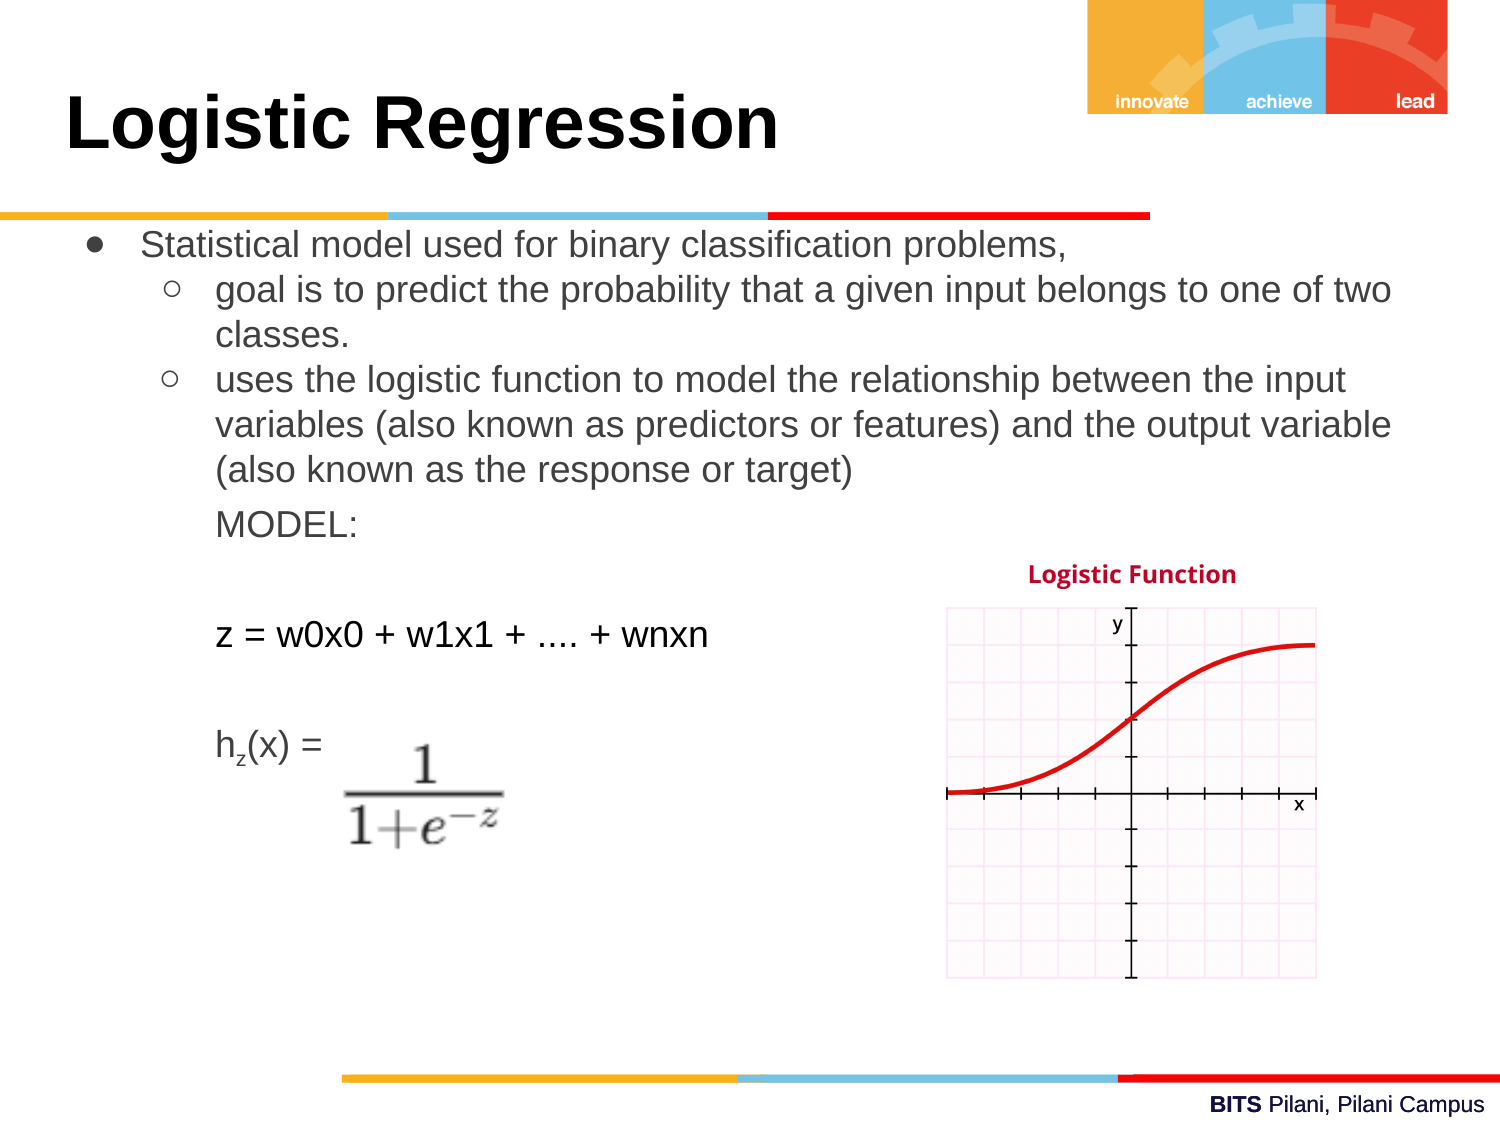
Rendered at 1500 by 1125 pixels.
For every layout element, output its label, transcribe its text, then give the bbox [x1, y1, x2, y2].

picture [1087, 0, 1448, 114]
list Logistic Regression [50, 24, 1088, 213]
picture [886, 531, 1377, 1021]
list Statistical model used for binary classification problems, goal is to predict the probability that a given input belongs to one of two classes. uses the logistic function to model the relationship between the input variables (also known as predictors or features) and the output variable (also known as the response or target) MODEL: z = w0x0 + w1x1 + .... + wnxn hz(x) = [50, 212, 1428, 410]
picture [337, 723, 517, 881]
